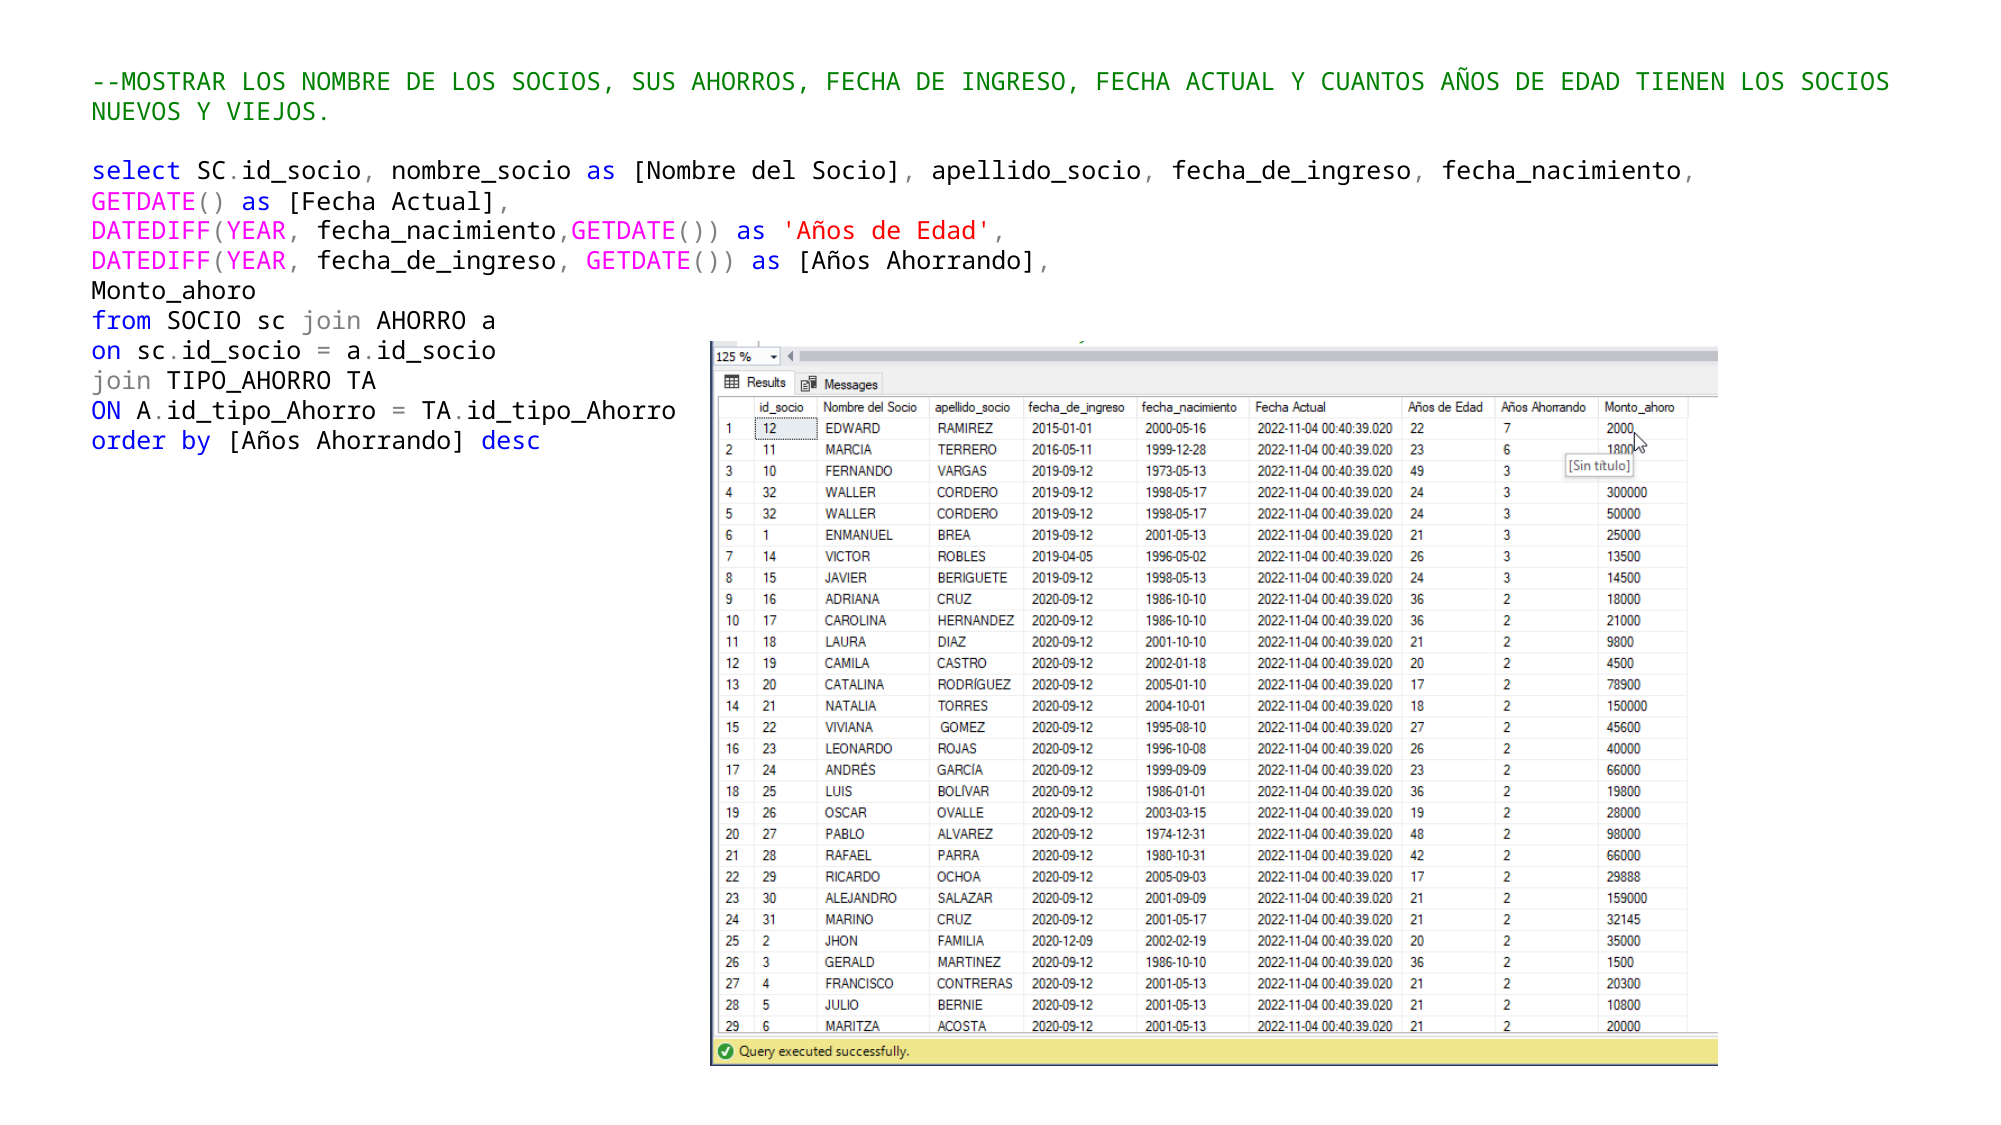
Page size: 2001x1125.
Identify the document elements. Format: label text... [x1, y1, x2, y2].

text_box --MOSTRAR LOS NOMBRE DE LOS SOCIOS, SUS AHORROS, FECHA DE INGRESO, FECHA ACTUAL Y CUANTOS AÑOS DE EDAD TIENEN LOS SOCIOS NUEVOS Y VIEJOS. select SC.id_socio, nombre_socio as [Nombre del Socio], apellido_socio, fecha_de_ingreso, fecha_nacimiento, GETDATE() as [Fecha Actual], DATEDIFF(YEAR, fecha_nacimiento,GETDATE()) as 'Años de Edad', DATEDIFF(YEAR, fecha_de_ingreso, GETDATE()) as [Años Ahorrando], Monto_ahoro from SOCIO sc join AHORRO a on sc.id_socio = a.id_socio join TIPO_AHORRO TA ON A.id_tipo_Ahorro = TA.id_tipo_Ahorro order by [Años Ahorrando] desc [76, 27, 1956, 462]
picture [710, 341, 1718, 1066]
